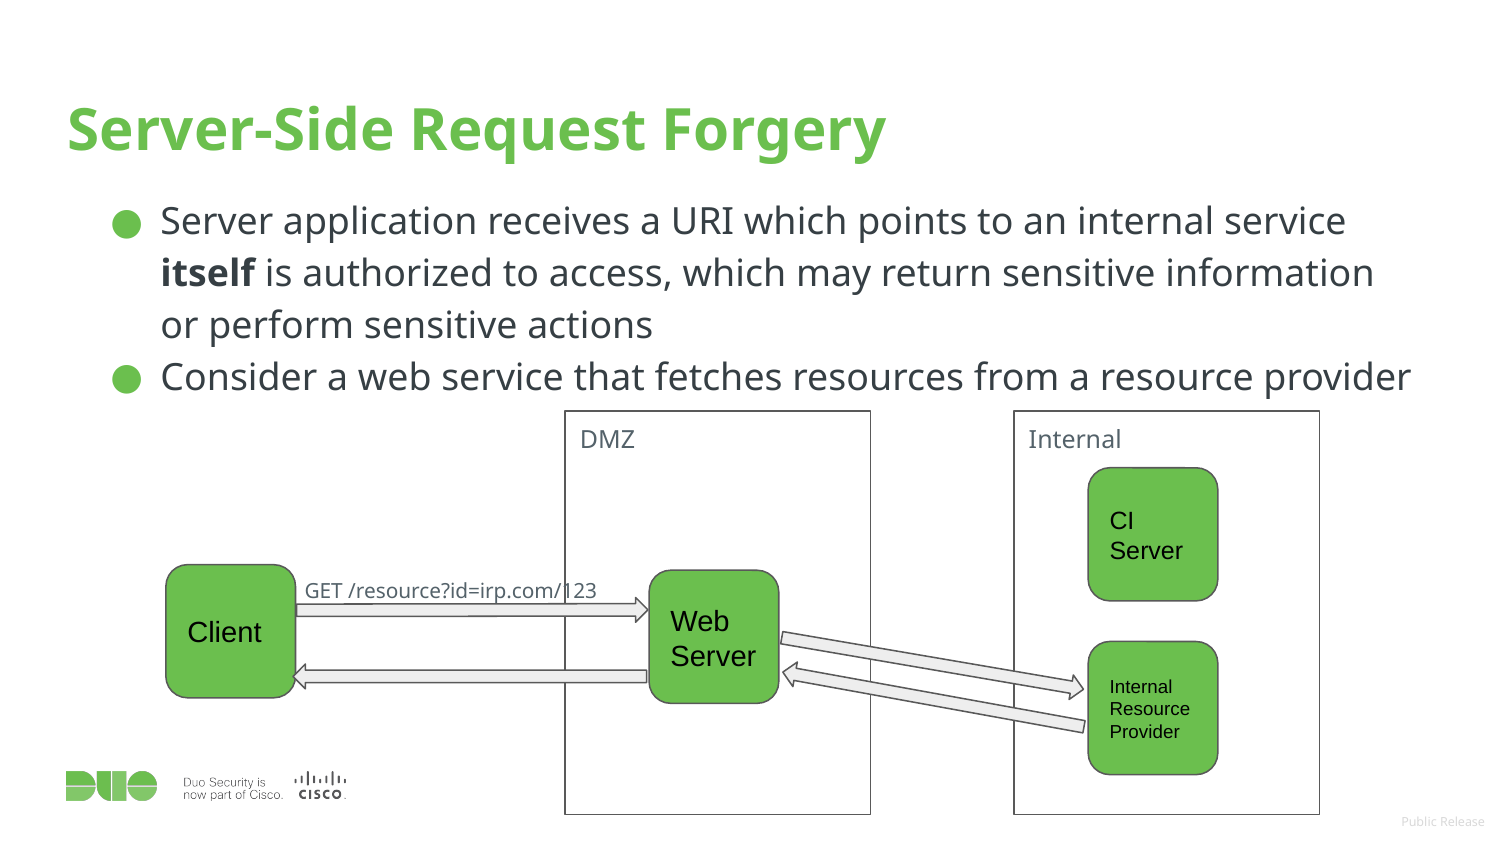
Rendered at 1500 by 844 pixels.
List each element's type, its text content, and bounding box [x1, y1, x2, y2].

picture [184, 771, 346, 801]
title Server-Side Request Forgery [52, 77, 1379, 197]
text_box Internal [1013, 411, 1320, 815]
text_box Internal Resource Provider [1088, 641, 1218, 775]
text_box [782, 662, 1086, 733]
text_box [780, 631, 1084, 700]
text_box Client [165, 564, 296, 698]
text_box Web Server [649, 626, 779, 704]
subtitle Server application receives a URI which points to an internal service itself is authorized to access, which may return sensitive information or perform sensitive actions Consider a web service that fetches resources from a resource provider [70, 175, 1430, 285]
text_box DMZ [564, 411, 871, 815]
text_box GET /resource?id=irp.com/123 [289, 562, 830, 626]
text_box [292, 664, 647, 689]
picture [66, 771, 157, 801]
text_box CI Server [1088, 467, 1218, 601]
